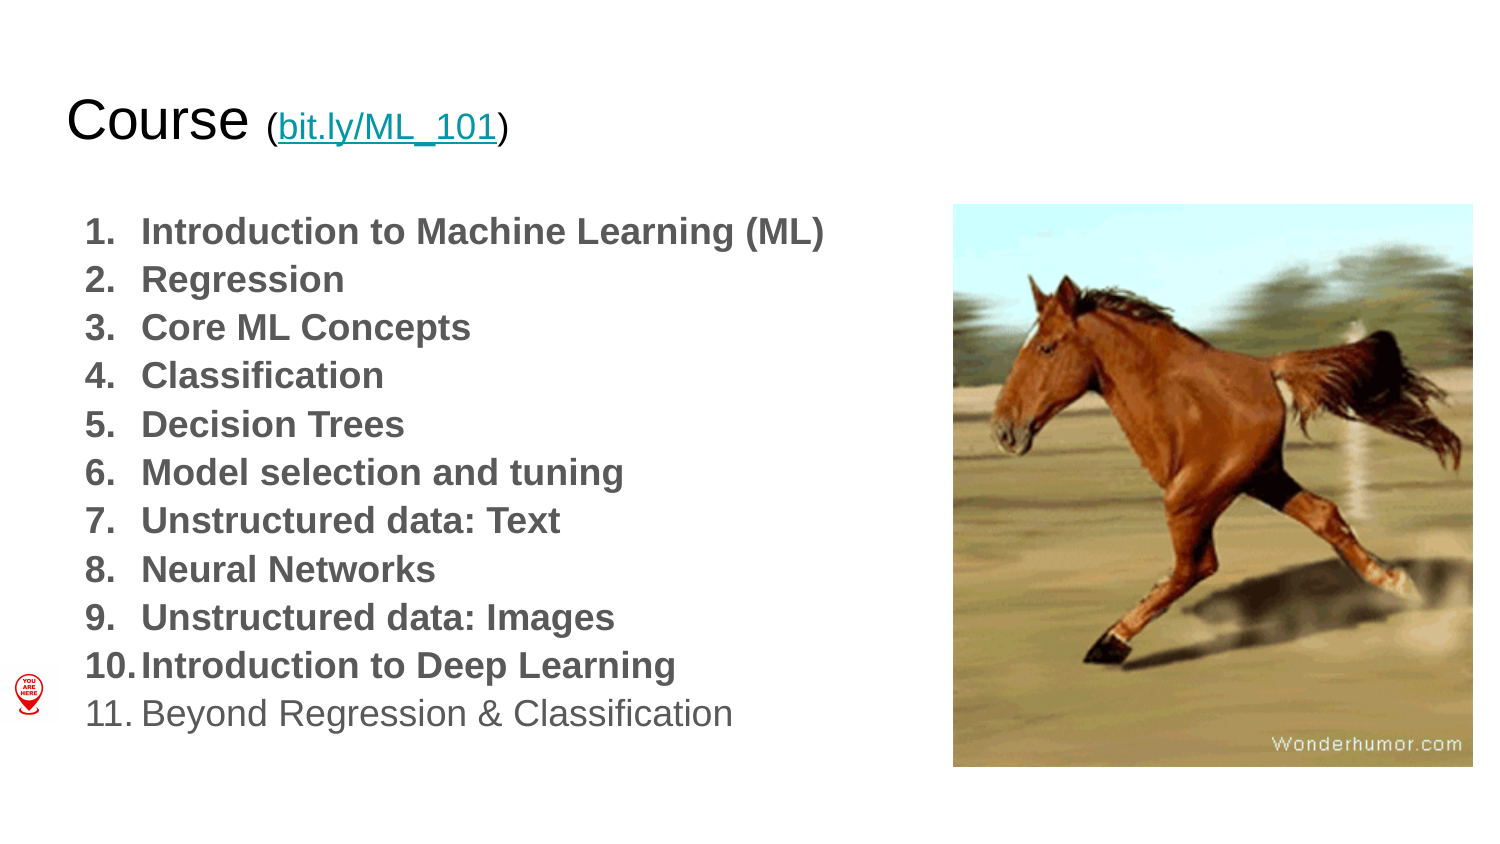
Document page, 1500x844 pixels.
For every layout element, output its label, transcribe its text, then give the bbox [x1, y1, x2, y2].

title Course (bit.ly/ML_101) [51, 72, 1449, 167]
list Introduction to Machine Learning (ML) Regression Core ML Concepts Classification Decision Trees Model selection and tuning Unstructured data: Text Neural Networks Unstructured data: Images Introduction to Deep Learning Beyond Regression & Classification [51, 189, 1449, 802]
picture [0, 664, 58, 723]
picture [953, 204, 1473, 767]
